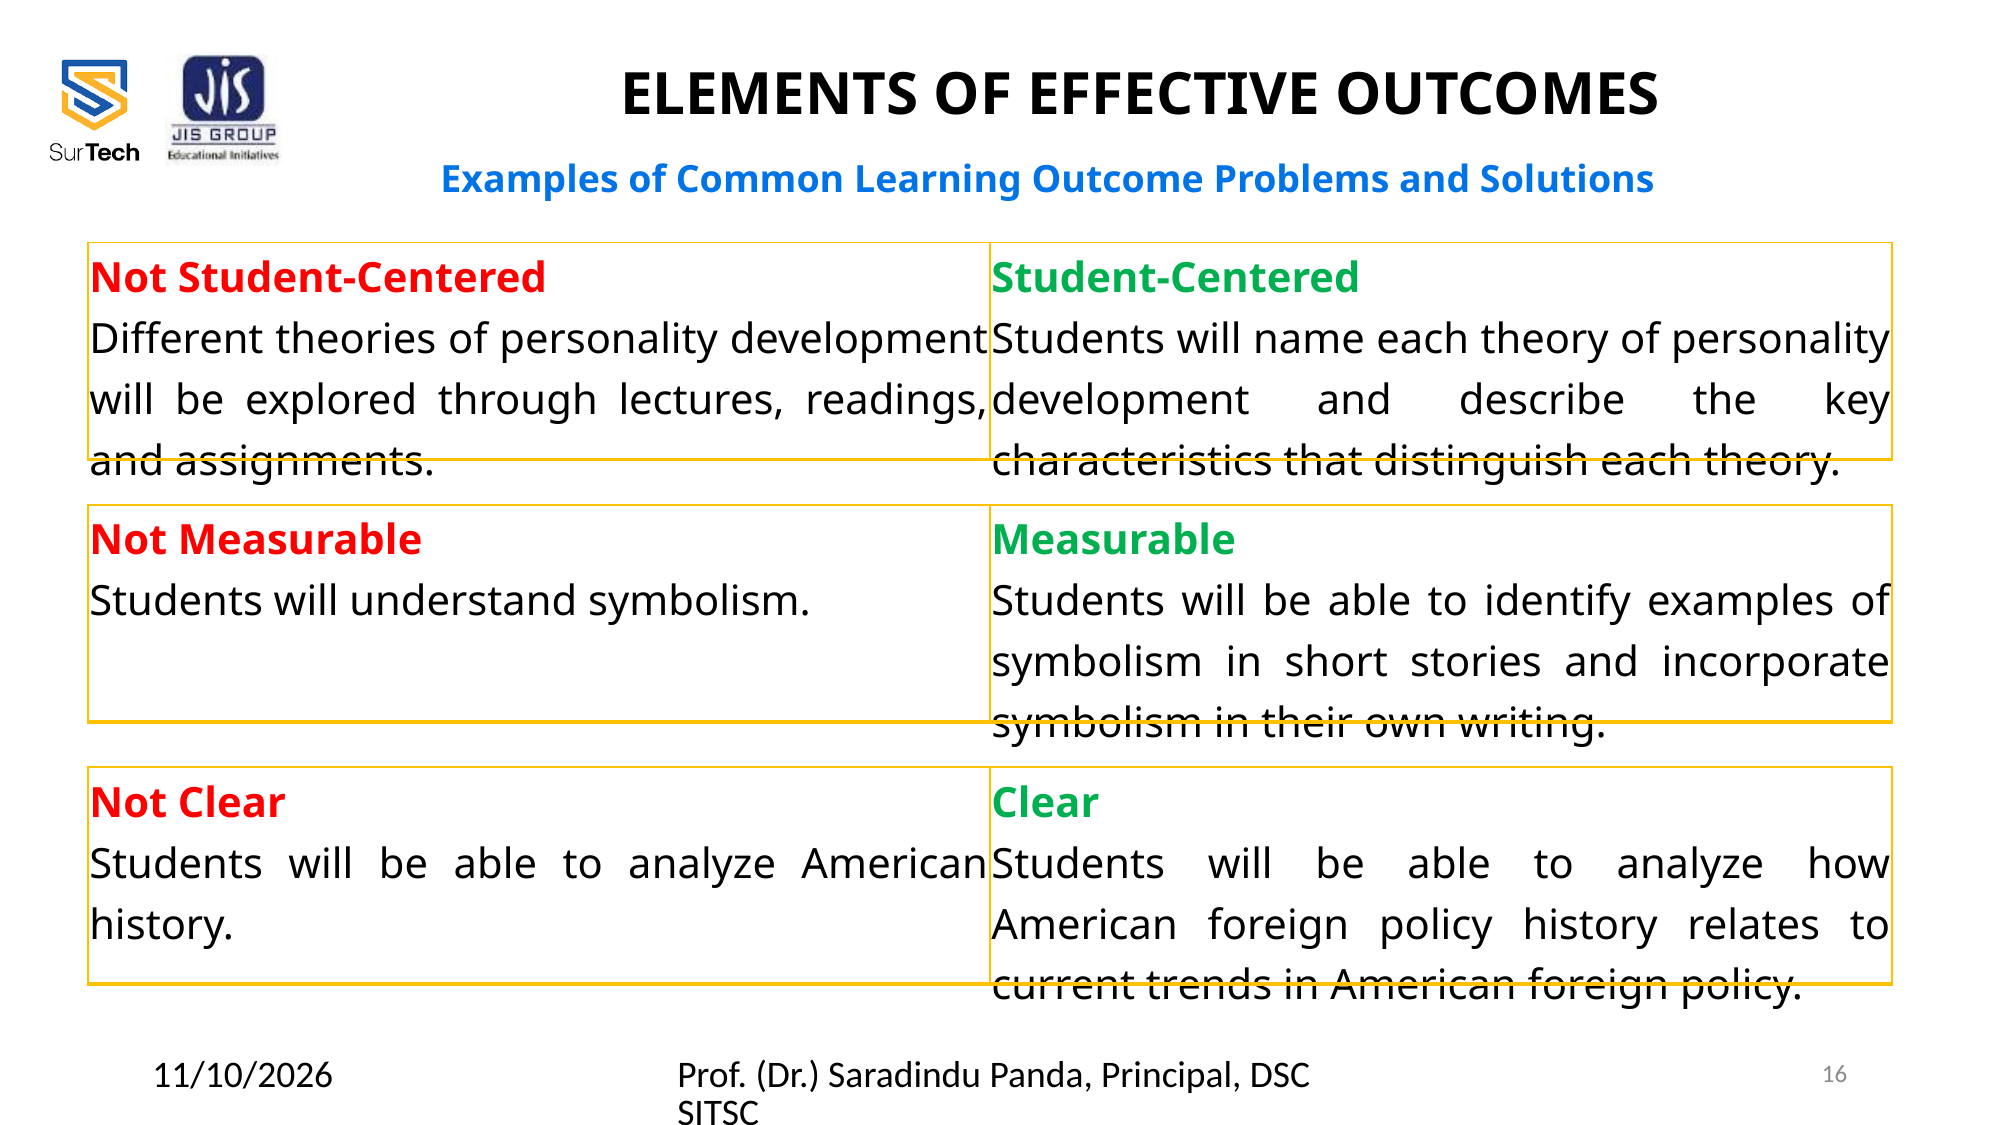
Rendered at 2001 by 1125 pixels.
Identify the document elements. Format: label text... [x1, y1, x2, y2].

table_header Clear Students will be able to analyze how American foreign policy history relates to current trends in American foreign policy. [991, 768, 1891, 982]
table_header Not Clear Students will be able to analyze American history. [89, 768, 989, 982]
table_header Measurable Students will be able to identify examples of symbolism in short stories and incorporate symbolism in their own writing. [991, 506, 1891, 720]
table_header Not Measurable Students will understand symbolism. [89, 506, 989, 720]
title ELEMENTS OF EFFECTIVE OUTCOMES [387, 50, 1893, 134]
picture [23, 39, 282, 181]
table_header Not Student-Centered Different theories of personality development will be explored through lectures, readings, and assignments. [89, 243, 989, 458]
text_box Examples of Common Learning Outcome Problems and Solutions [425, 144, 1770, 208]
slide_number 16 [1412, 1042, 1863, 1103]
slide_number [137, 1042, 588, 1103]
table_header Student-Centered Students will name each theory of personality development and describe the key characteristics that distinguish each theory. [991, 243, 1891, 458]
footer Prof. (Dr.) Saradindu Panda, Principal, DSCSITSC [662, 1042, 1338, 1103]
